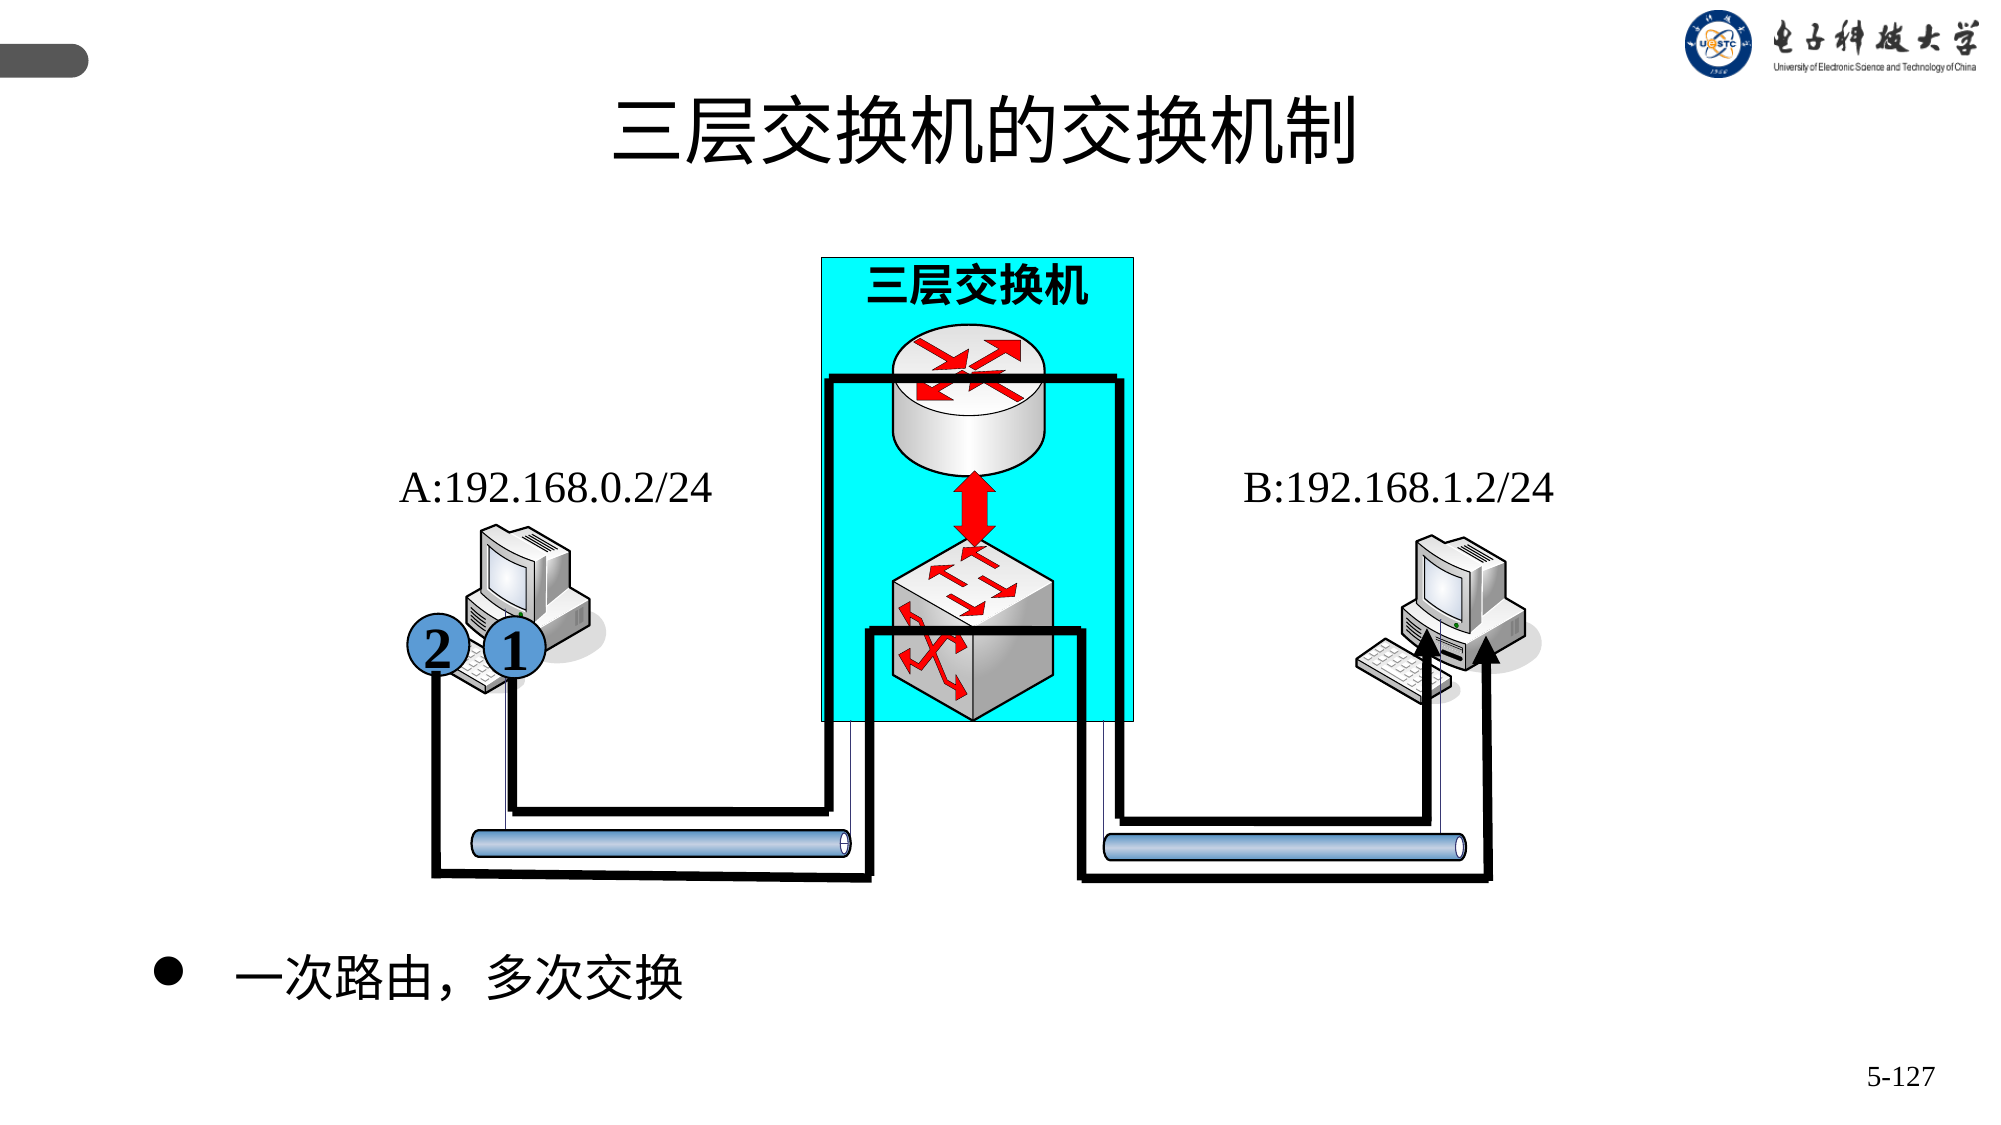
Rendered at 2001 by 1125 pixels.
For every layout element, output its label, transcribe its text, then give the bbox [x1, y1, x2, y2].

picture [1685, 10, 1979, 78]
slide_number 5- [1852, 1050, 2000, 1125]
list 一次路由，多次交换 [135, 946, 1291, 1048]
title 三层交换机的交换机制 [135, 86, 1835, 275]
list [385, 255, 1561, 871]
